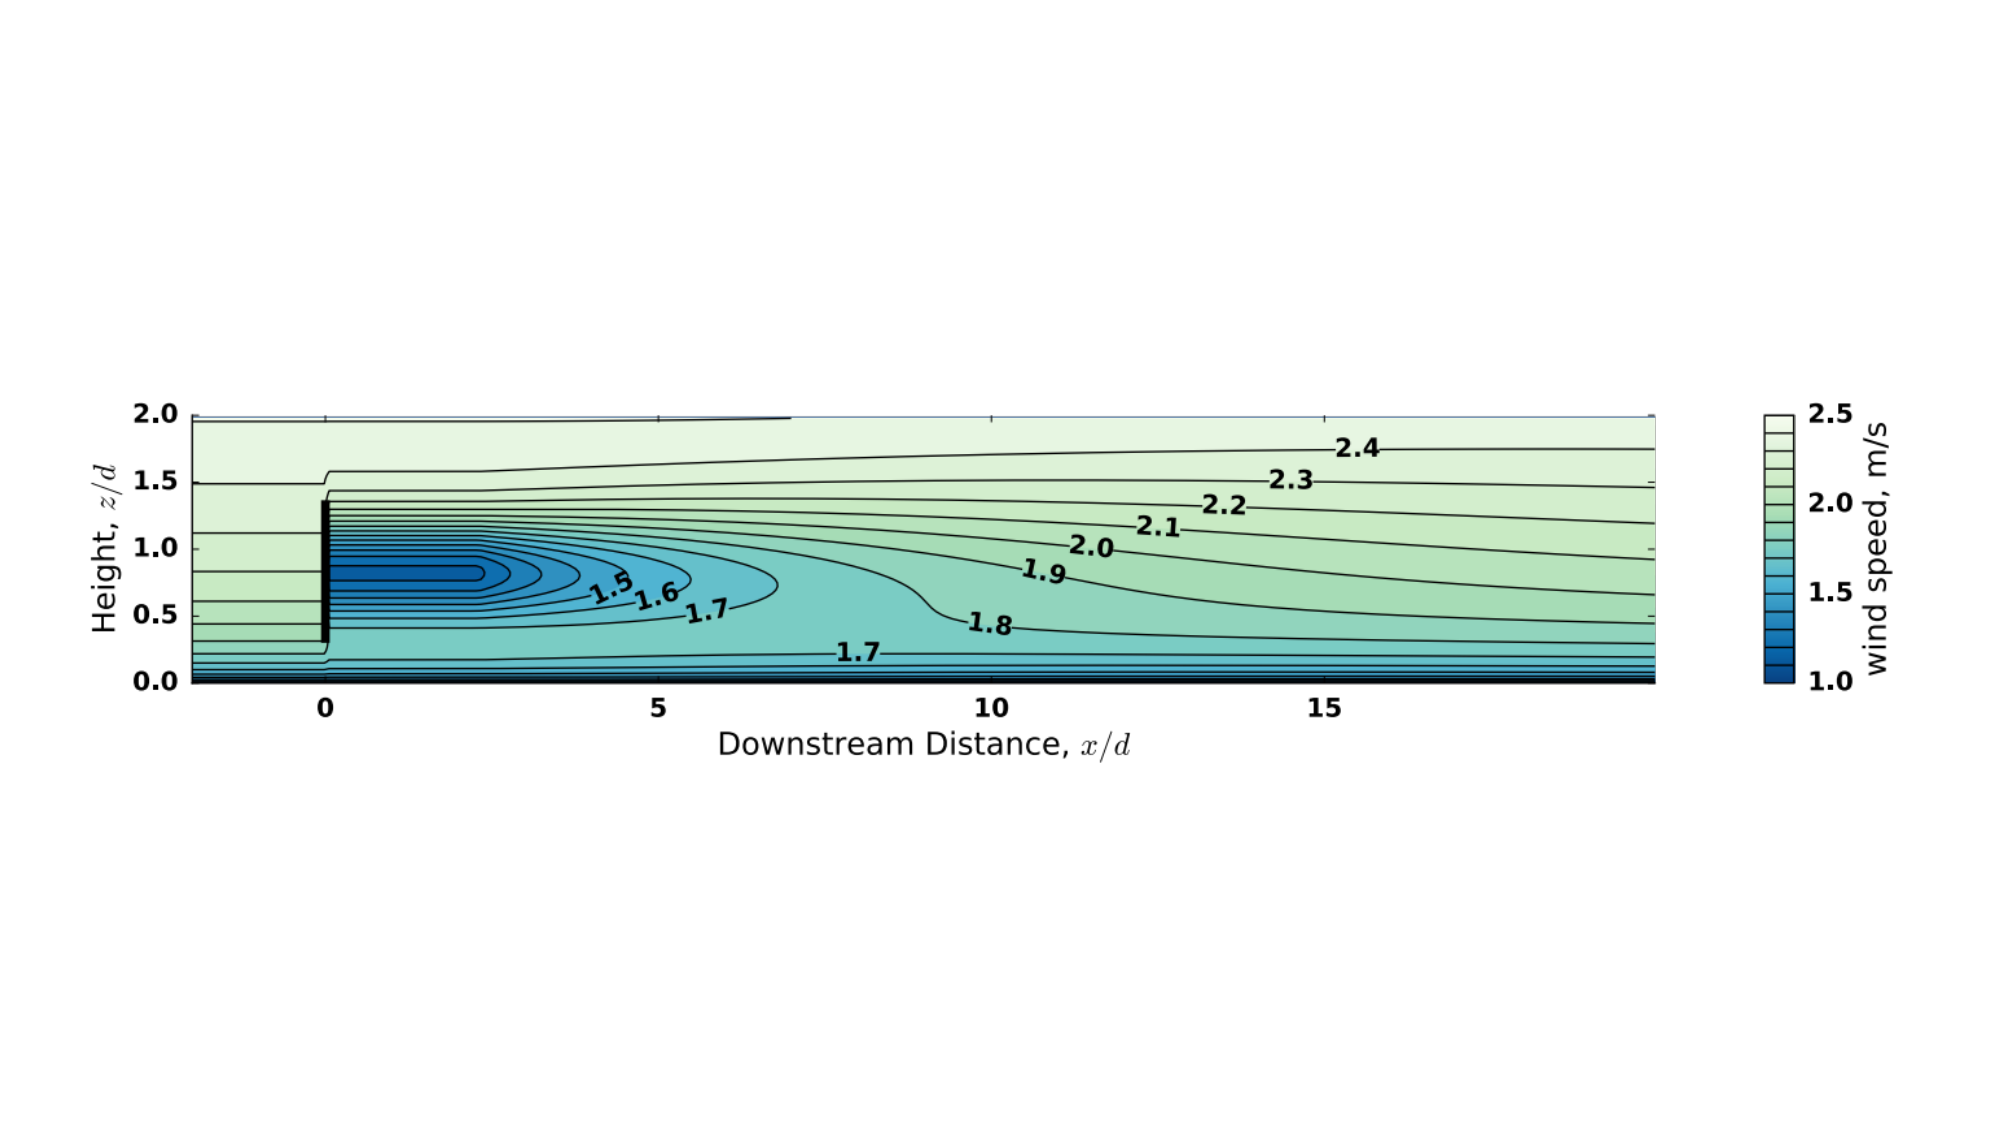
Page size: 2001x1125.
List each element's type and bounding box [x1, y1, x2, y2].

picture [60, 301, 1917, 799]
